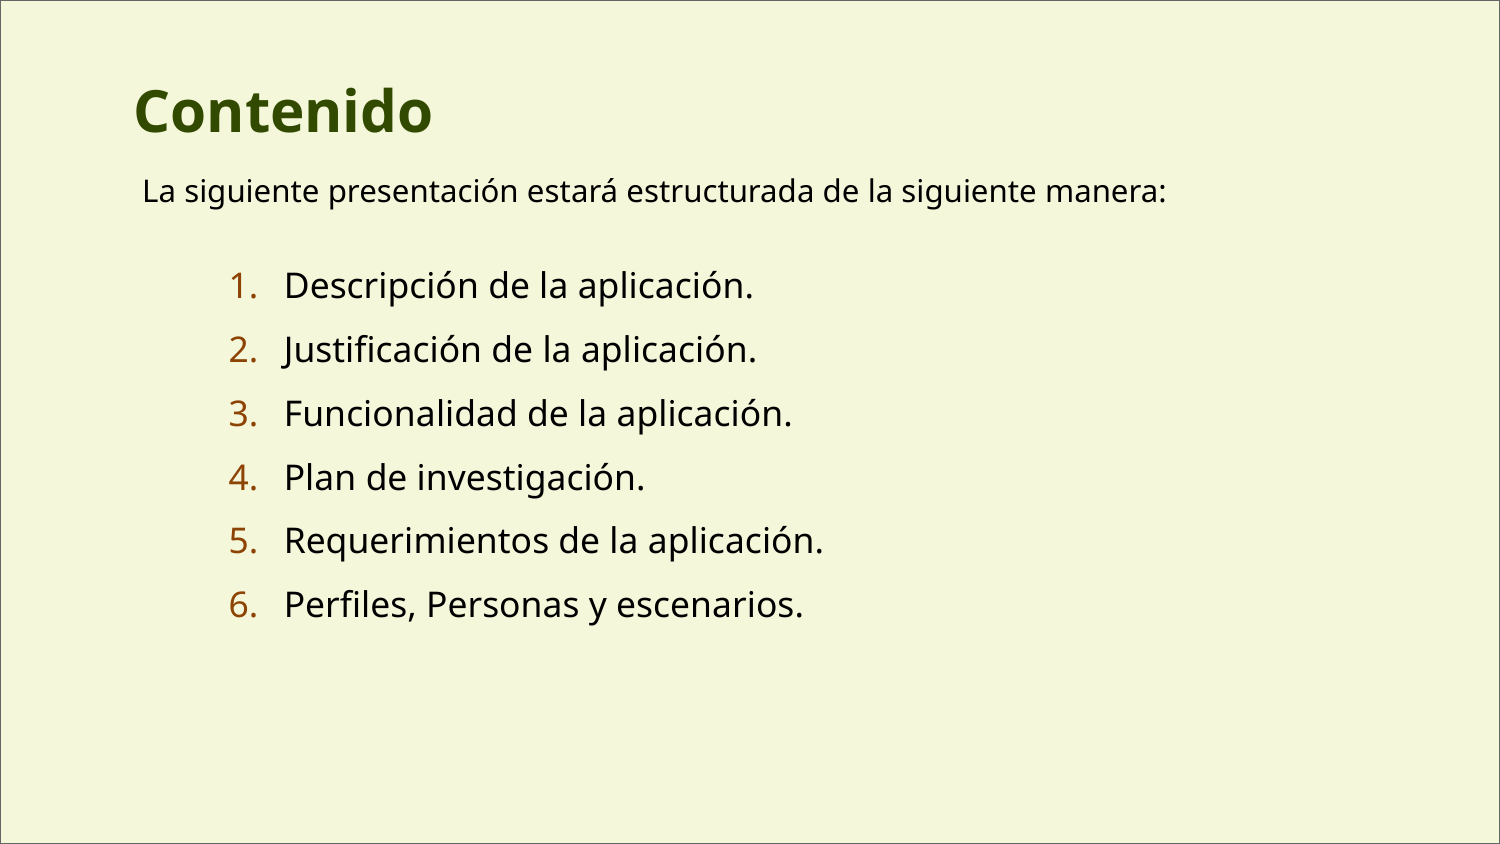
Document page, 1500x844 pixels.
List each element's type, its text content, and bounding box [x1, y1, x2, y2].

title Contenido [118, 59, 1177, 156]
list La siguiente presentación estará estructurada de la siguiente manera: Descripción de la aplicación. Justificación de la aplicación. Funcionalidad de la aplicación. Plan de investigación. Requerimientos de la aplicación. Perfiles, Personas y escenarios. [118, 156, 1382, 750]
